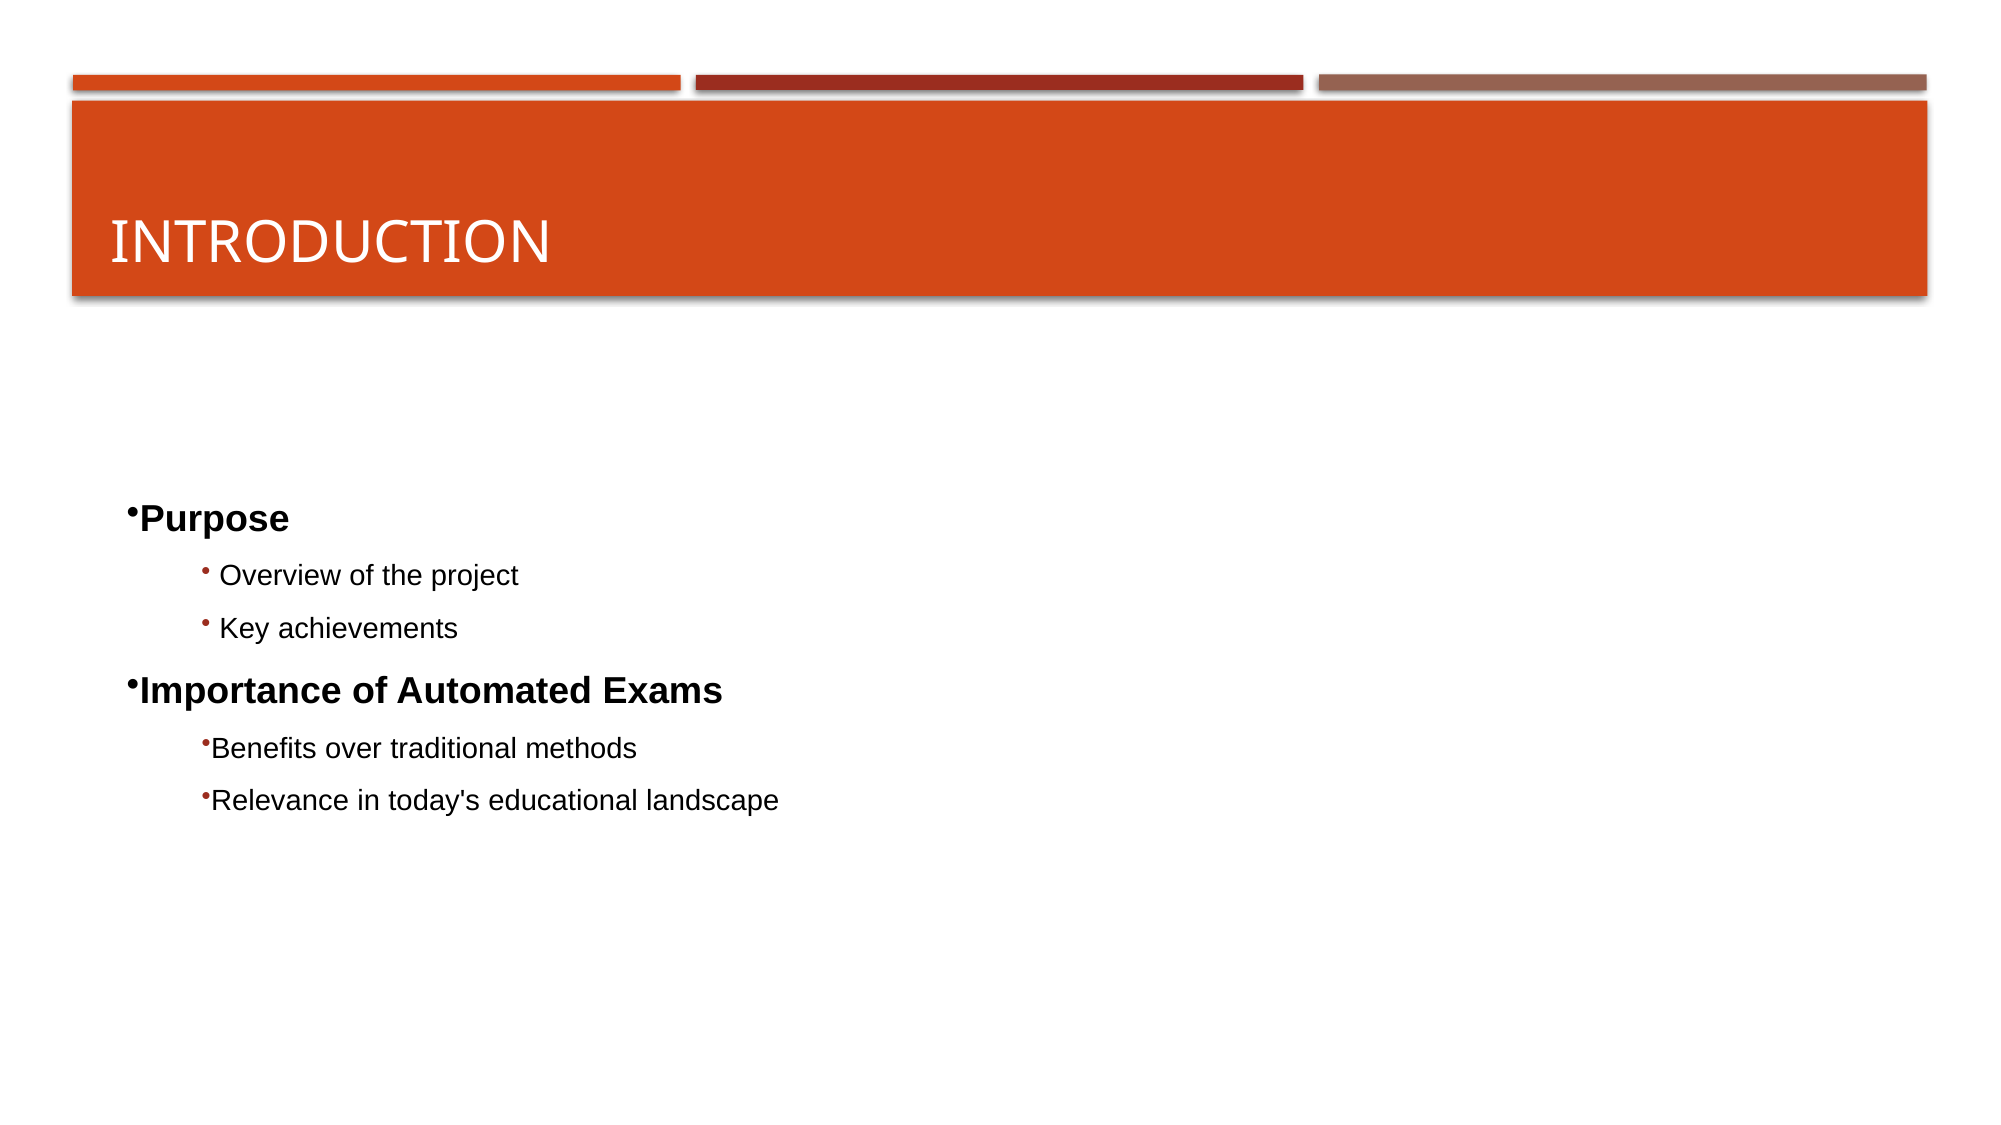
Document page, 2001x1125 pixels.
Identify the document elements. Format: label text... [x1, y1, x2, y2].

title Introduction [95, 115, 1905, 282]
list Purpose Overview of the project Key achievements Importance of Automated Exams Benefits over traditional methods Relevance in today's educational landscape [111, 340, 1314, 993]
